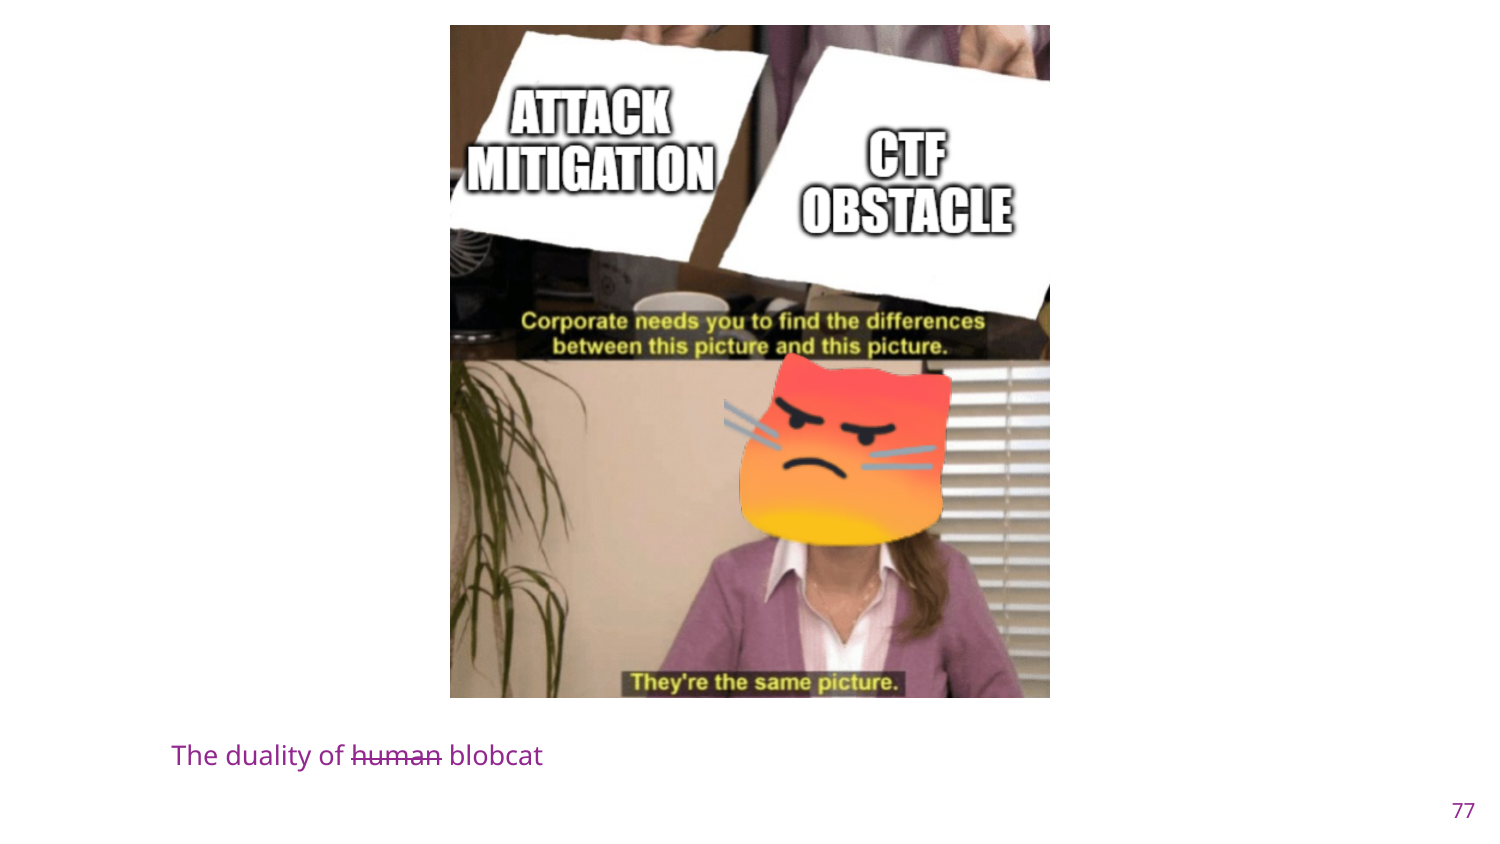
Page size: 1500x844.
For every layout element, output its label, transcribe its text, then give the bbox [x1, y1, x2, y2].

slide_number 77 [1400, 779, 1491, 844]
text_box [450, 25, 1050, 698]
title The duality of human blobcat [118, 717, 1382, 793]
